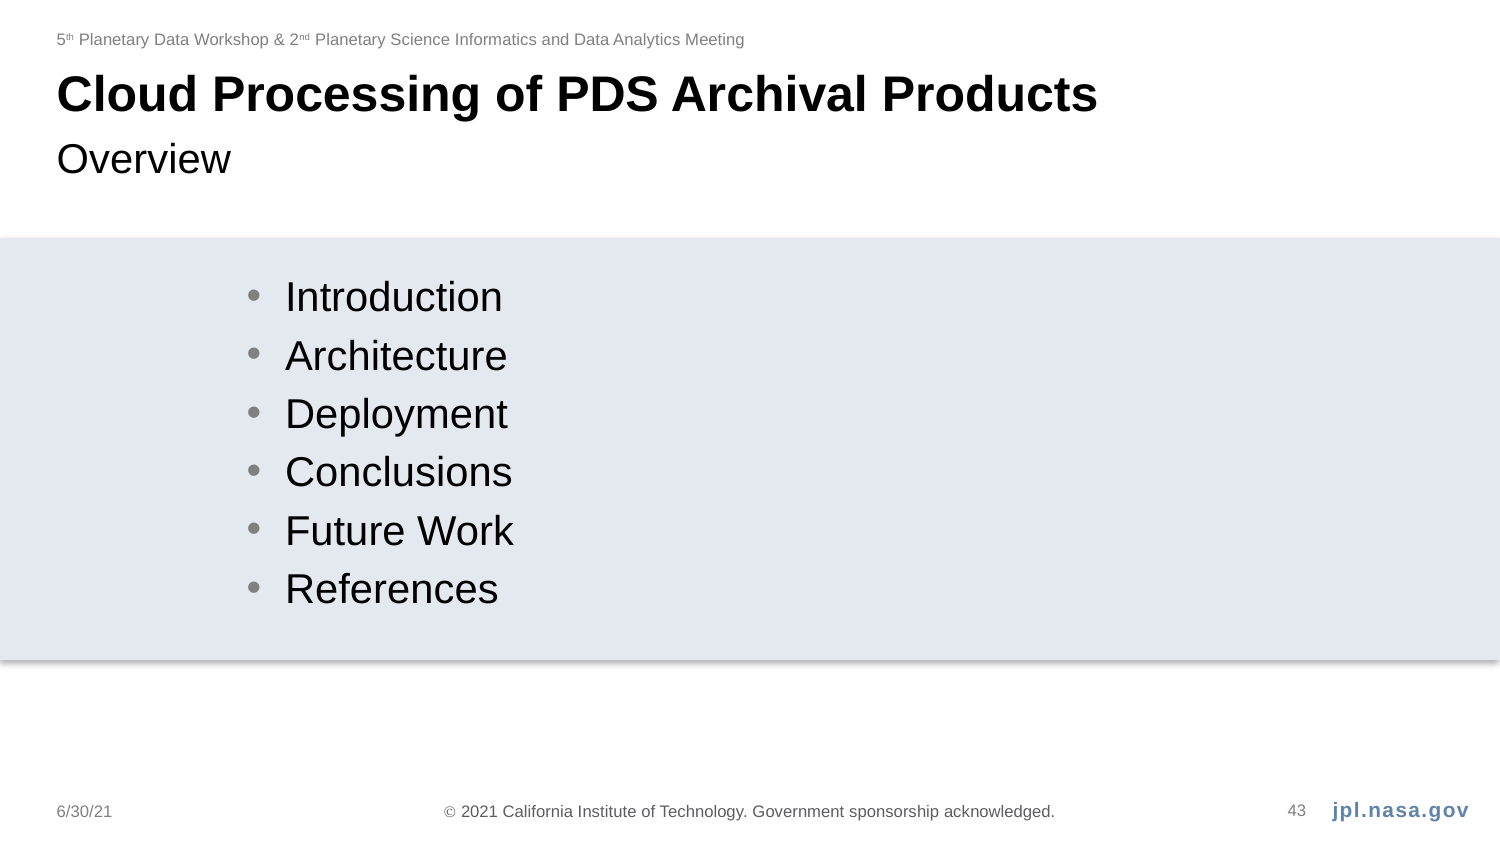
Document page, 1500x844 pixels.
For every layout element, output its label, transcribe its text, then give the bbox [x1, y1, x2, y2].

list 5th Planetary Data Workshop & 2nd Planetary Science Informatics and Data Analytics Meeting [41, 21, 1439, 53]
slide_number 43 [1225, 787, 1322, 833]
list Introduction Architecture Deployment Conclusions Future Work References [231, 262, 1269, 634]
title Cloud Processing of PDS Archival Products [41, 53, 1439, 124]
footer Ⓒ 2021 California Institute of Technology. Government sponsorship acknowledged. [275, 787, 1225, 833]
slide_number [41, 787, 275, 833]
text_box [0, 237, 1500, 661]
list Overview [41, 124, 1439, 182]
